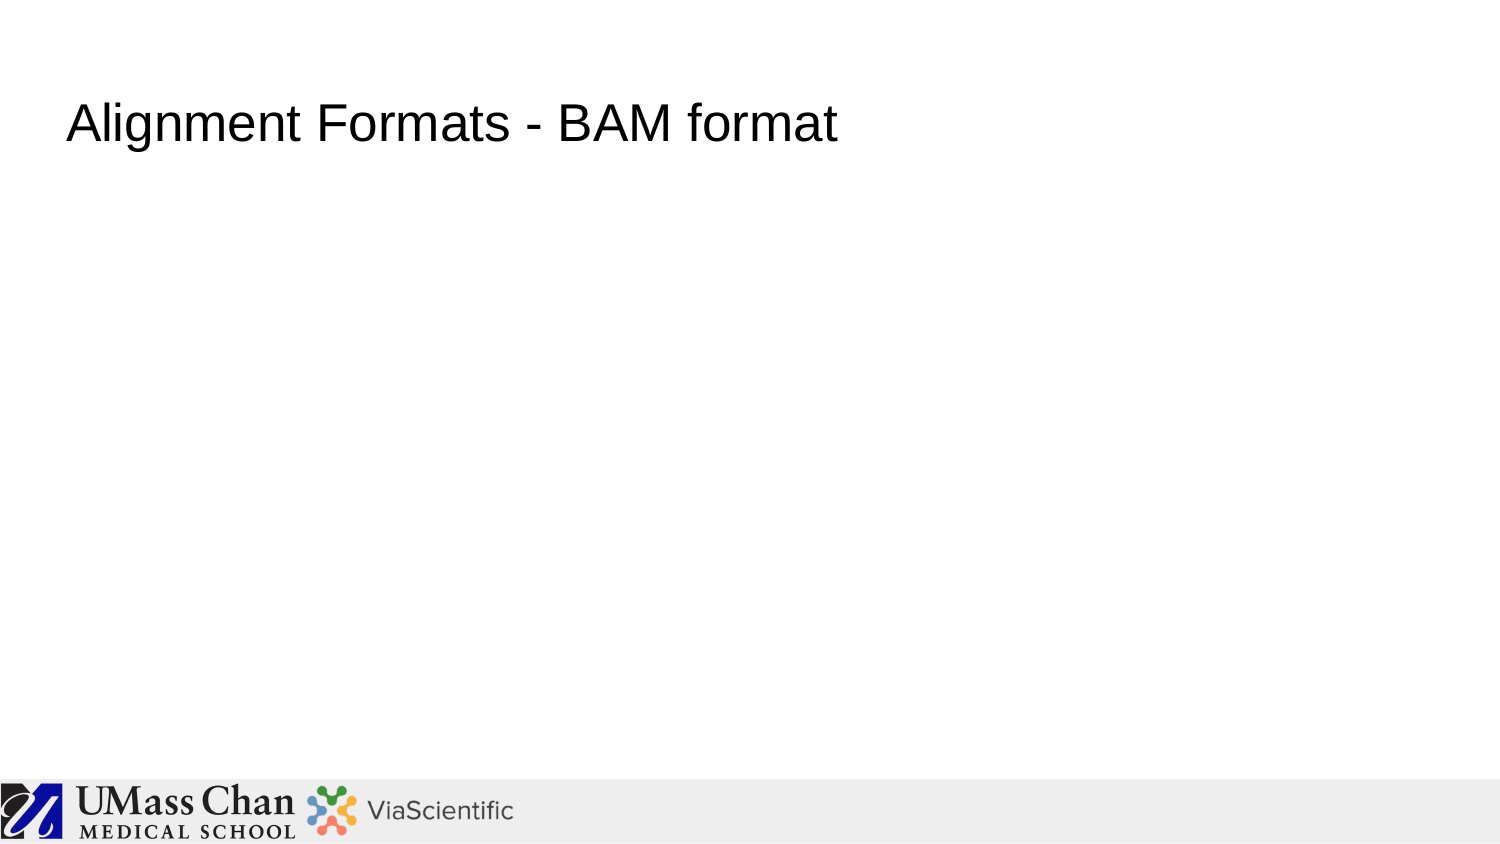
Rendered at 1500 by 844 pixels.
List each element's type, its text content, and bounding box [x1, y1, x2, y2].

picture [306, 783, 515, 840]
title Alignment Formats - BAM format [51, 72, 1449, 167]
picture [0, 783, 296, 839]
